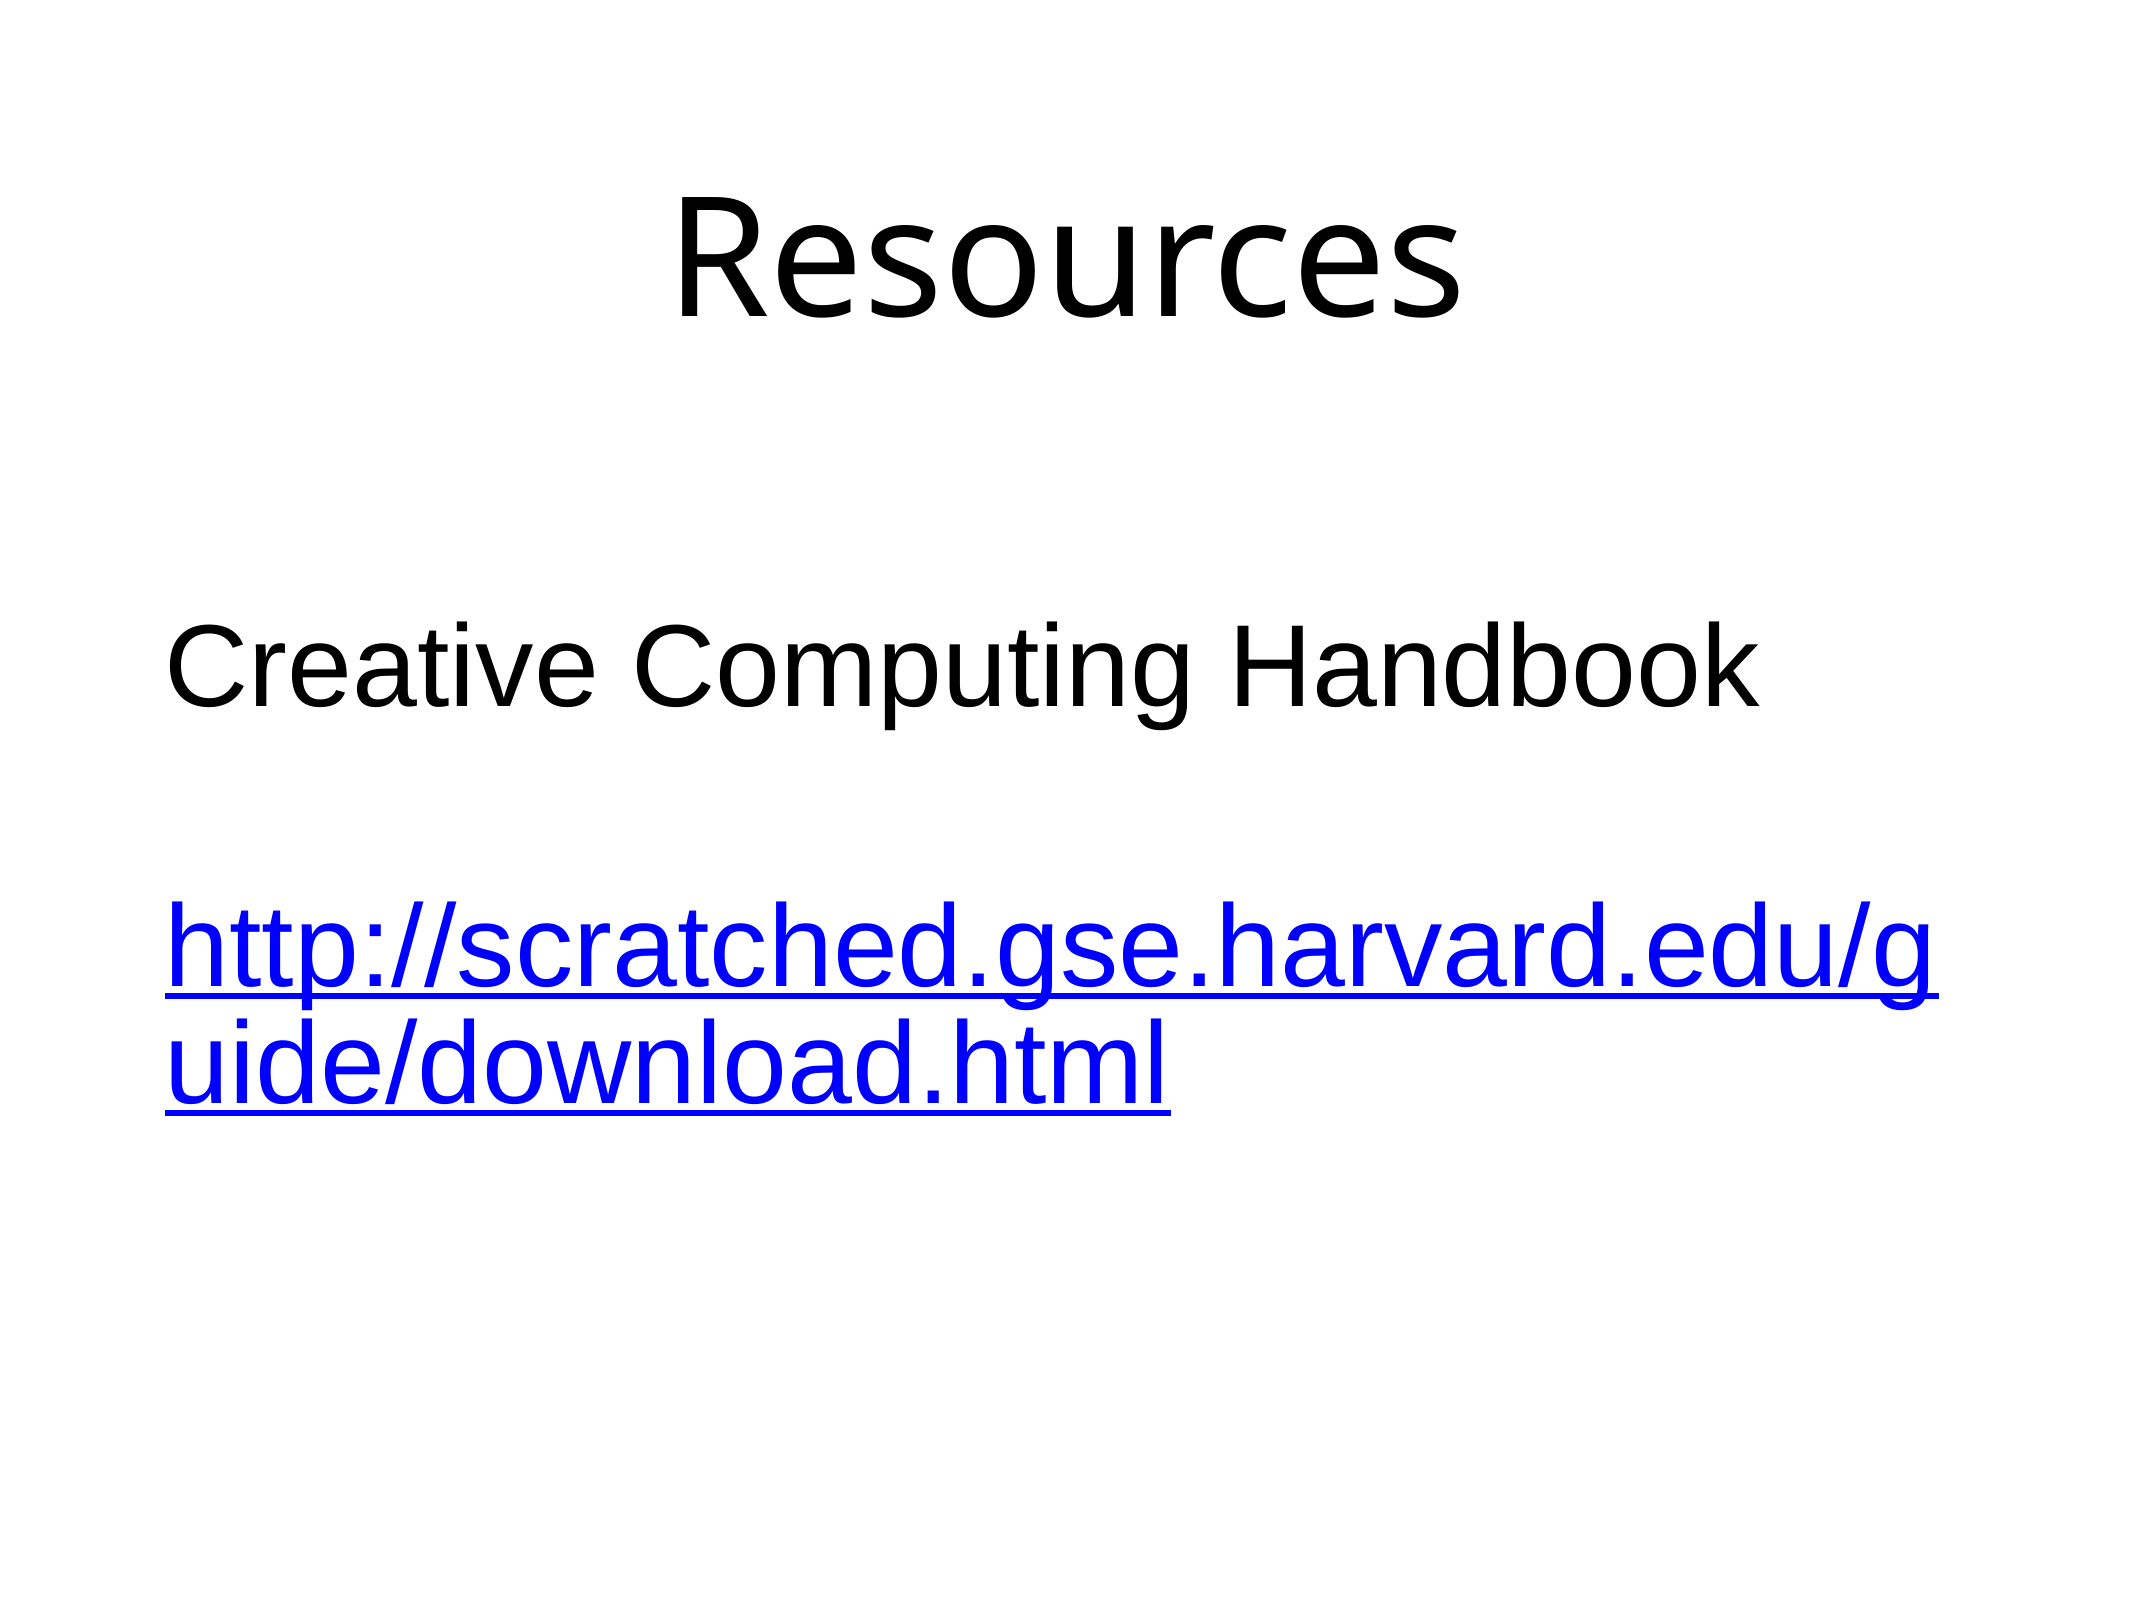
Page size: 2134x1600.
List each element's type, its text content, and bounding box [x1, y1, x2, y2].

title Resources [155, 72, 1978, 428]
text_box Creative Computing Handbook http://scratched.gse.harvard.edu/guide/download.html [156, 581, 1978, 1019]
